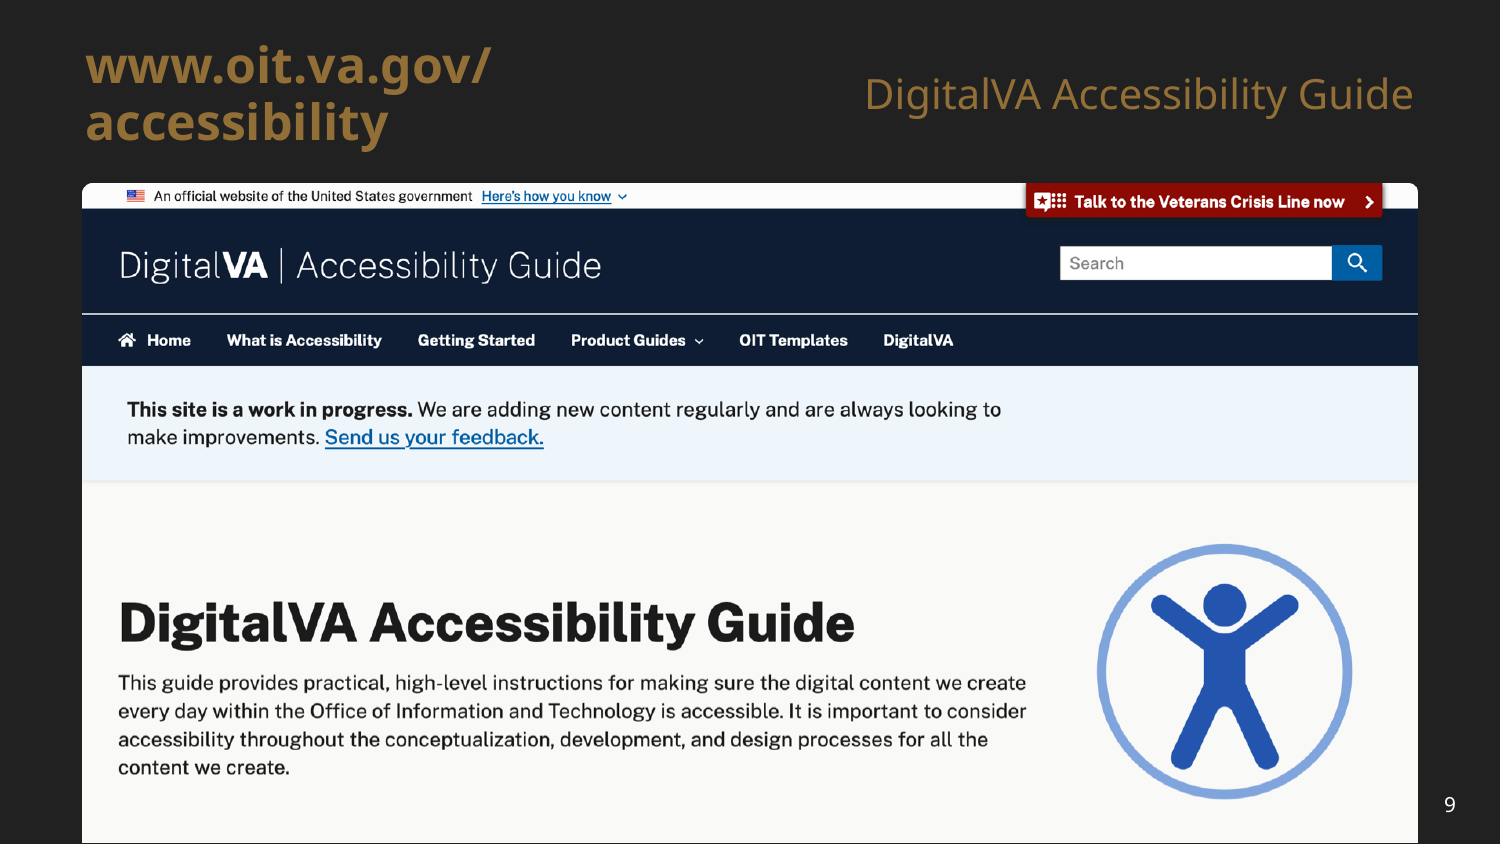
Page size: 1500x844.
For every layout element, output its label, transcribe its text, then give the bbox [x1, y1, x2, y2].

list www.oit.va.gov/accessibility [70, 57, 802, 132]
slide_number 9 [1421, 783, 1471, 829]
title DigitalVA Accessibility Guide [455, 27, 1430, 159]
picture [82, 182, 1418, 843]
